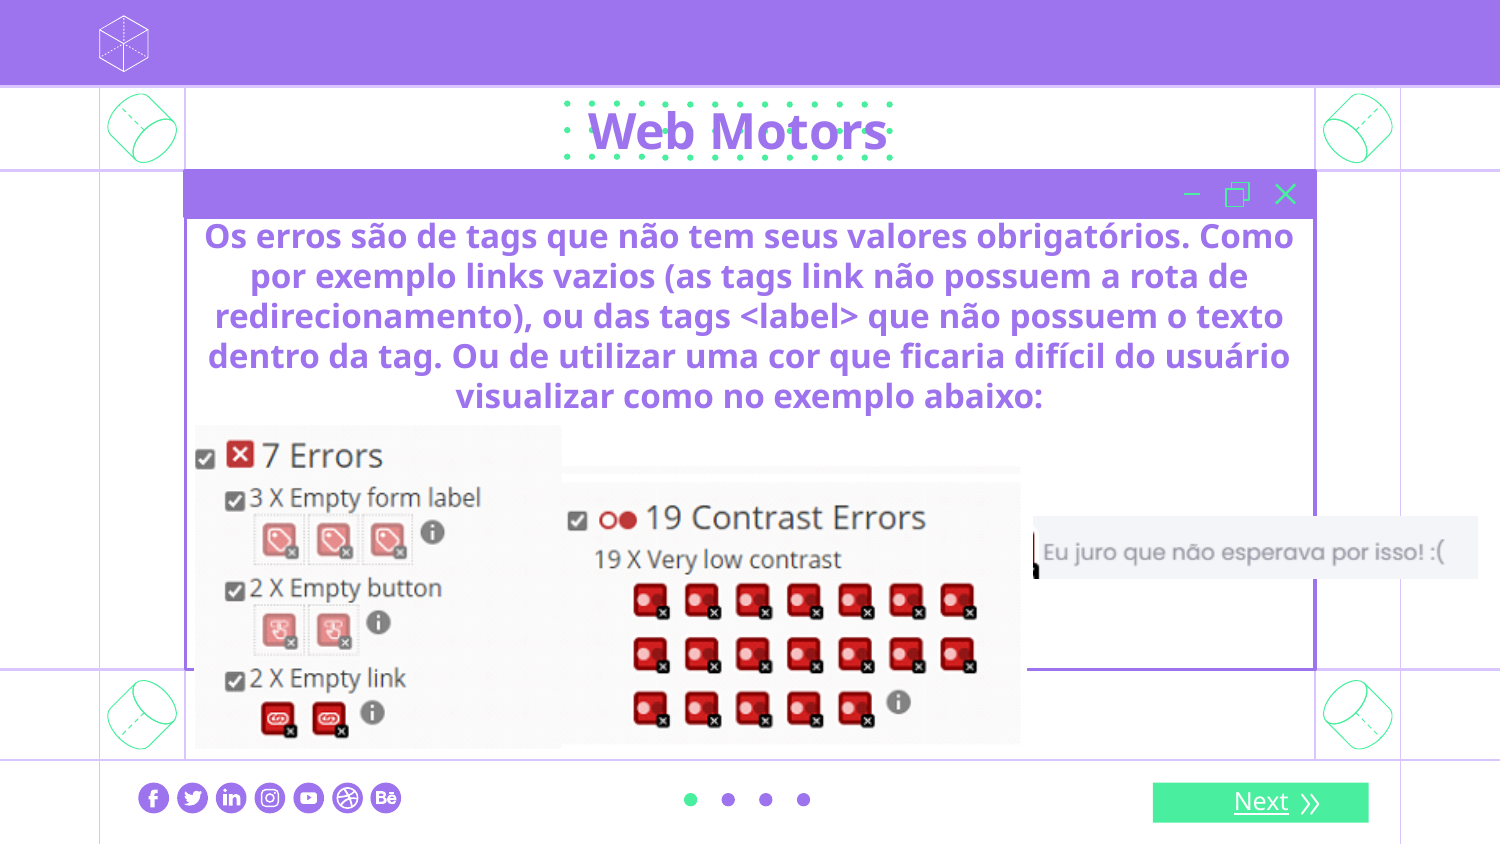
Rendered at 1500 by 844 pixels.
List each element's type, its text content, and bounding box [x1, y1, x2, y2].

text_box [1300, 793, 1320, 815]
text_box [1152, 782, 1369, 823]
picture [194, 421, 1027, 752]
text_box Next [1202, 787, 1320, 819]
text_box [683, 792, 811, 807]
text_box Web Motors [360, 92, 1116, 167]
title Os erros são de tags que não tem seus valores obrigatórios. Como por exemplo links vazios (as tags link não possuem a rota de redirecionamento), ou das tags <label> que não possuem o texto dentro da tag. Ou de utilizar uma cor que ficaria difícil do usuário visualizar como no exemplo abaixo: [171, 221, 1329, 410]
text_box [1033, 516, 1478, 580]
